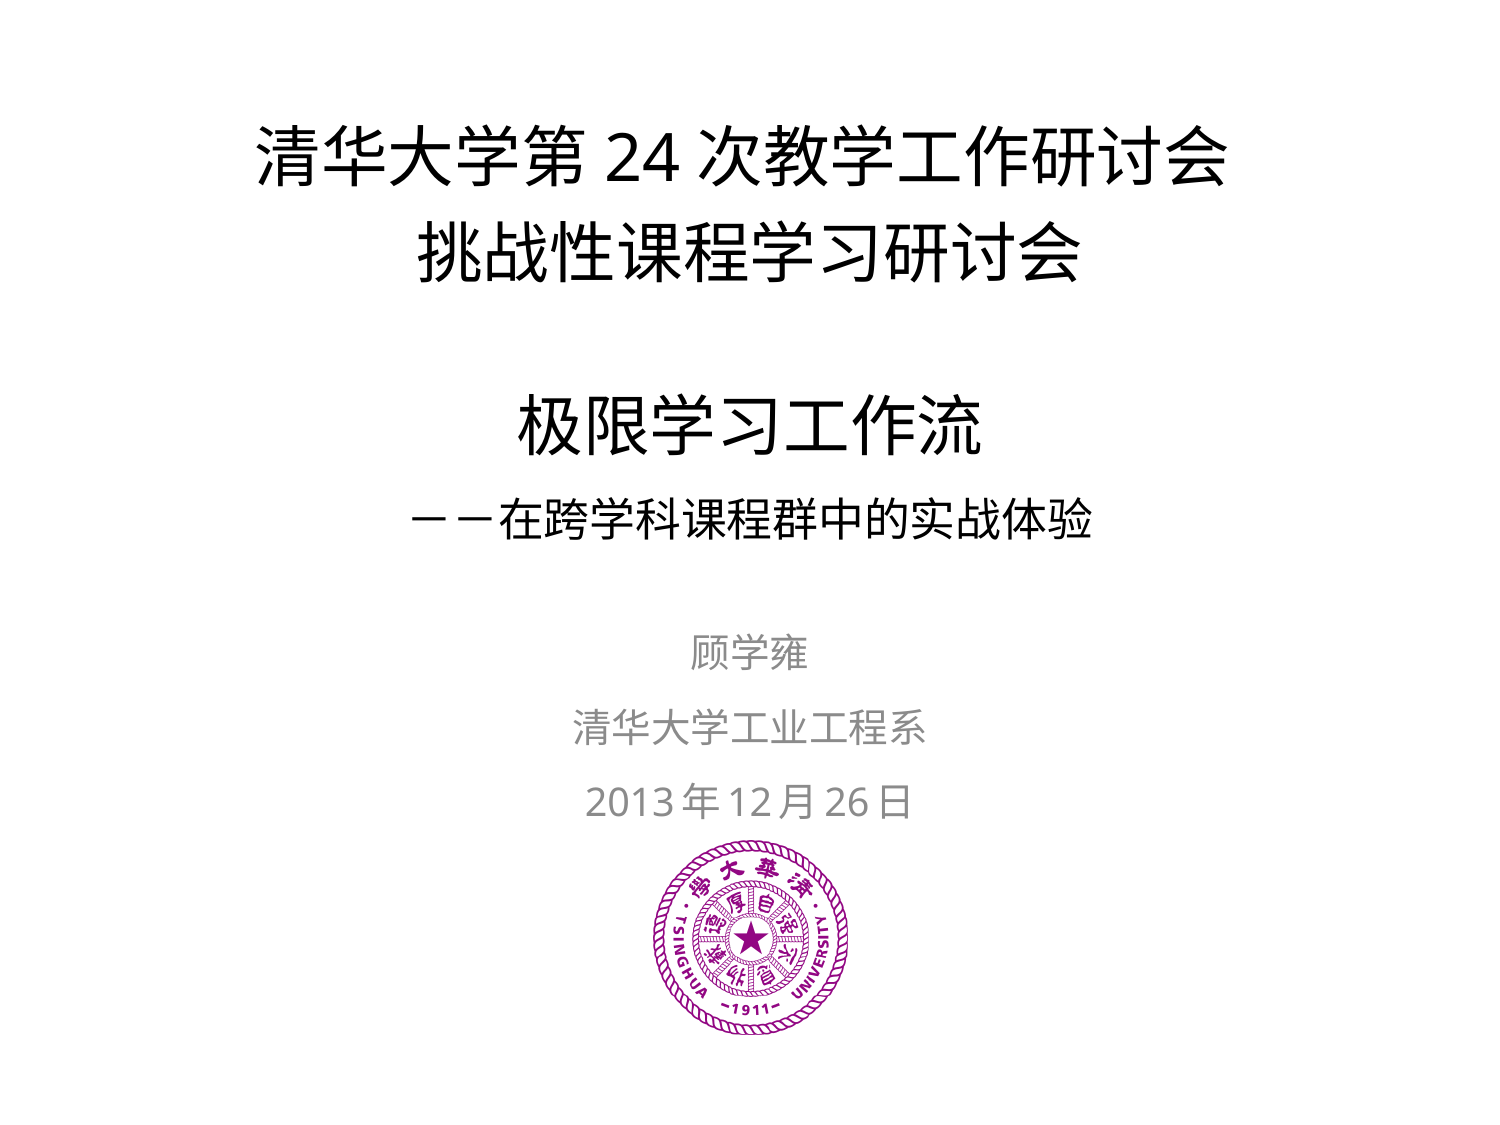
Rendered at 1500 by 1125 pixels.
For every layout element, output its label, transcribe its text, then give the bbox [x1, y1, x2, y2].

subtitle 顾学雍 清华大学工业工程系 2013年12月26日 [225, 601, 1275, 835]
picture [653, 840, 848, 1035]
text_box 清华大学第24次教学工作研讨会 挑战性课程学习研讨会 [224, 91, 1275, 298]
title 极限学习工作流 －－在跨学科课程群中的实战体验 [112, 323, 1388, 565]
